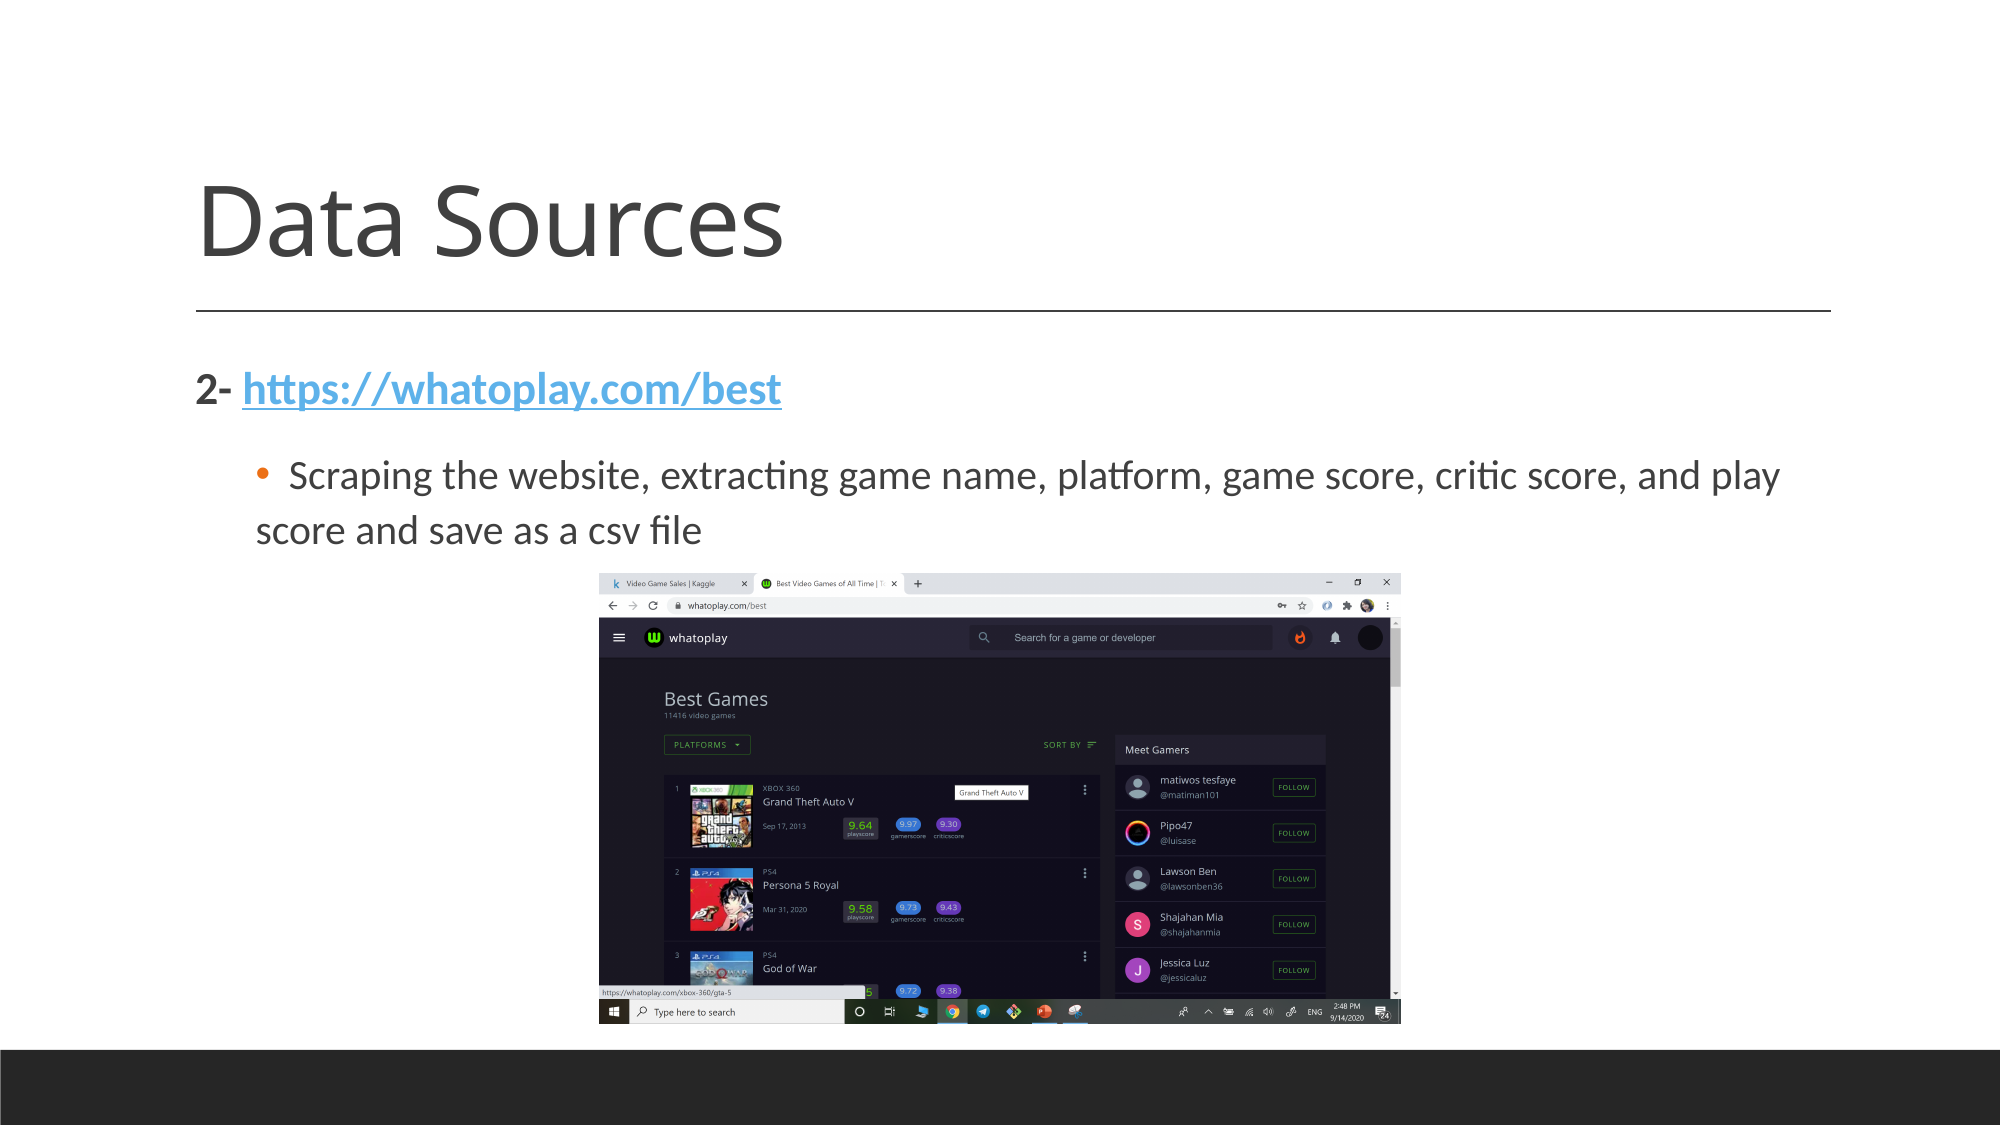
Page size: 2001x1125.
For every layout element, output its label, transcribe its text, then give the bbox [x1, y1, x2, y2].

list 2- https://whatoplay.com/best Scraping the website, extracting game name, platform, game score, critic score, and play score and save as a csv file [180, 345, 1830, 963]
title Data Sources [180, 47, 1830, 285]
picture [599, 572, 1401, 1025]
